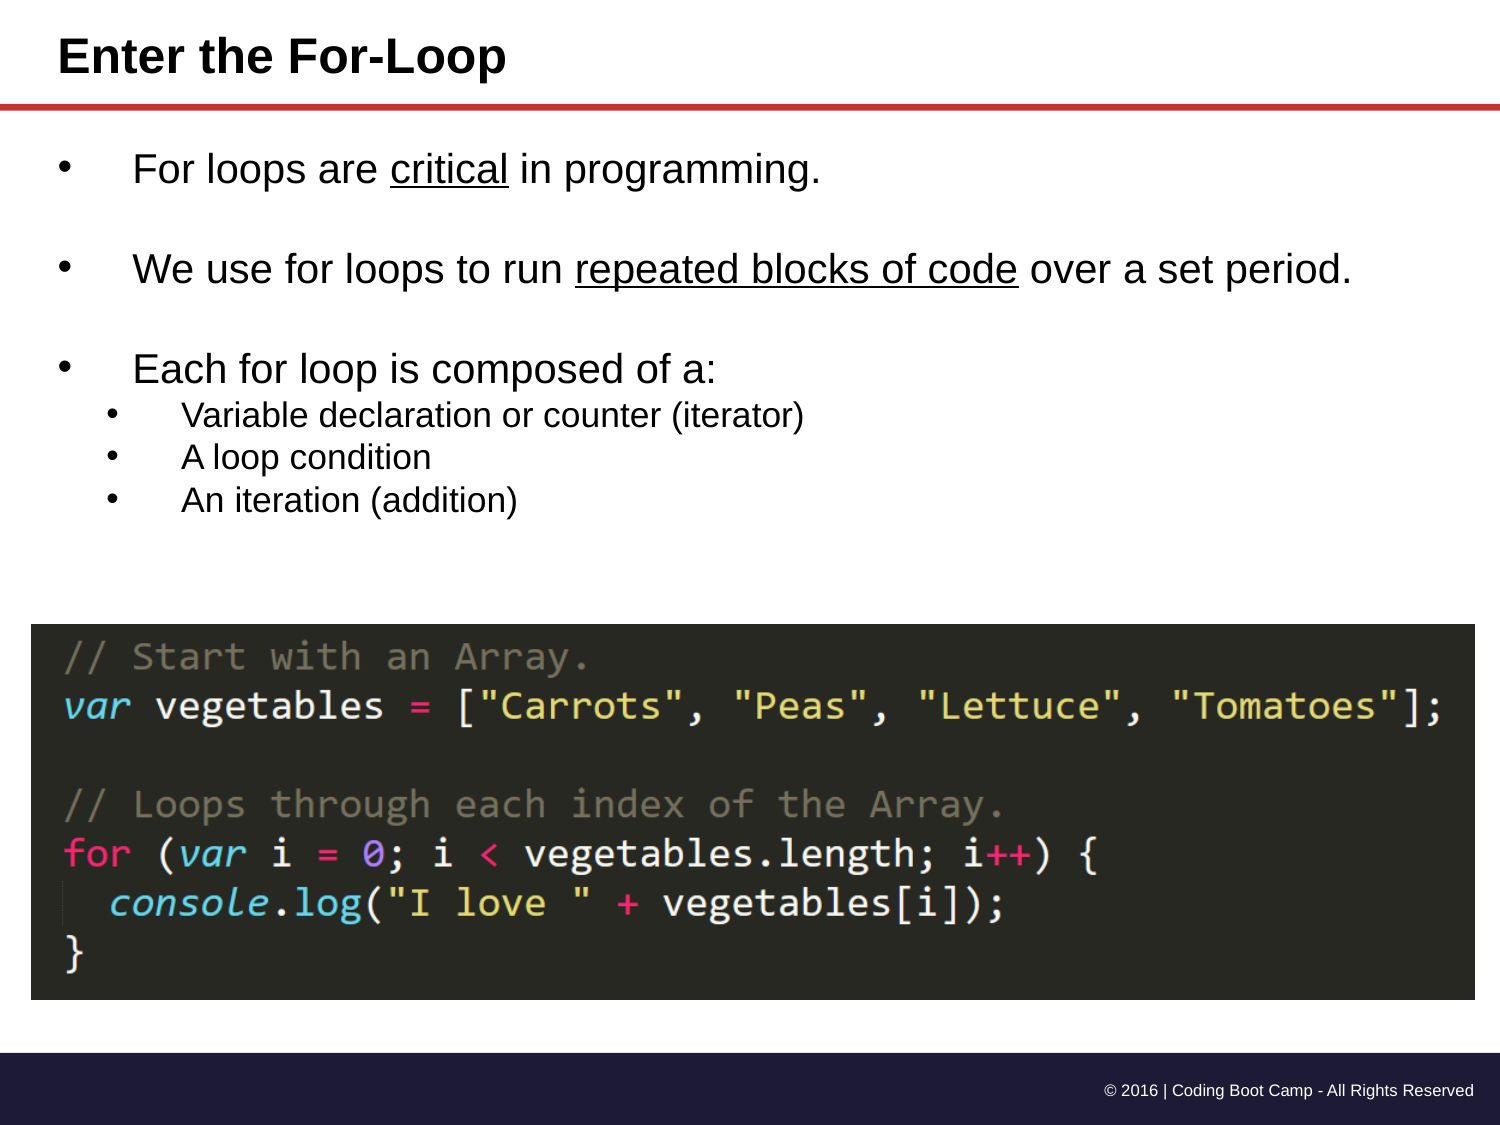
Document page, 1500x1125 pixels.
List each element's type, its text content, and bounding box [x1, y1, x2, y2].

picture [30, 624, 1475, 1000]
text_box Enter the For-Loop [49, 16, 1188, 91]
text_box For loops are critical in programming. We use for loops to run repeated blocks of code over a set period. Each for loop is composed of a: Variable declaration or counter (iterator) A loop condition An iteration (addition) [12, 134, 1463, 527]
